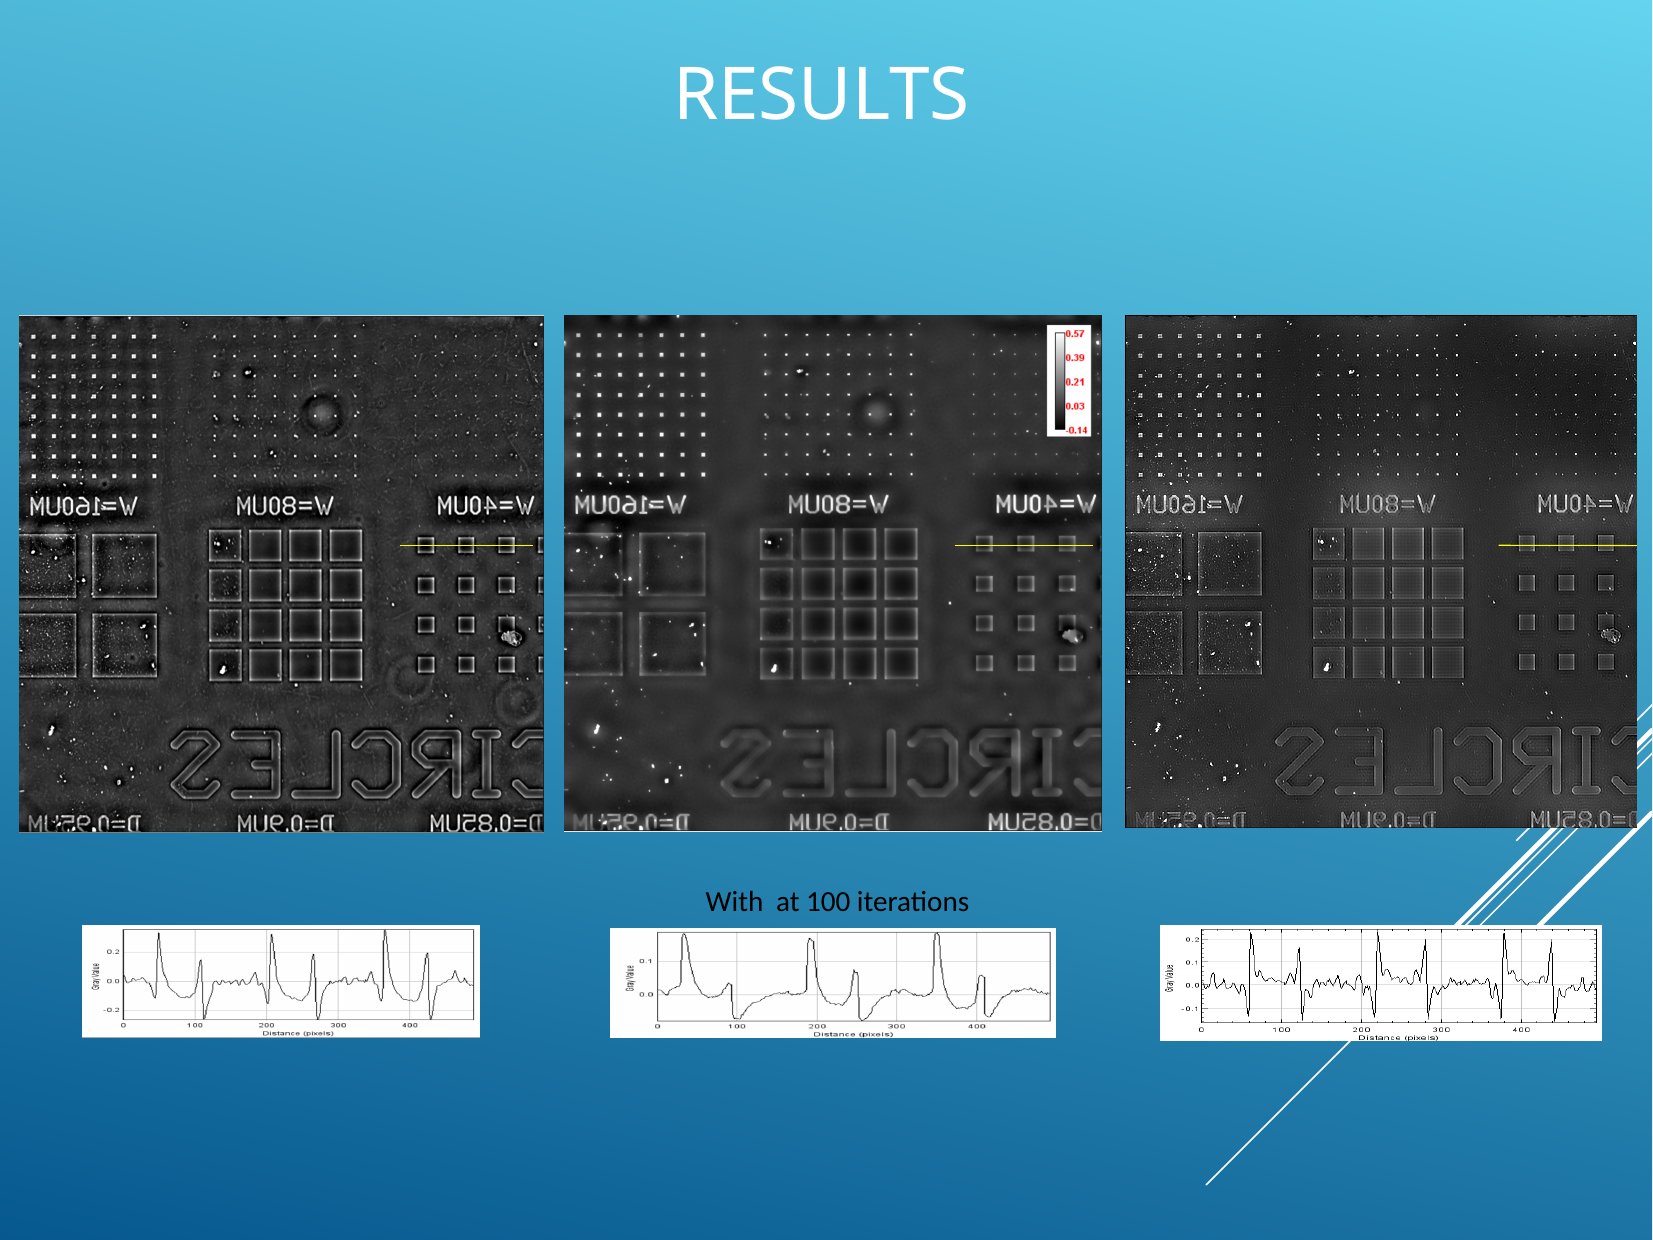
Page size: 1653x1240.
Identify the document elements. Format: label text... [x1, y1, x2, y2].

picture [1124, 315, 1637, 828]
text_box RESULTS [77, 39, 1566, 142]
picture [1159, 925, 1603, 1041]
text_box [549, 315, 1126, 1038]
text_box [19, 315, 544, 1038]
